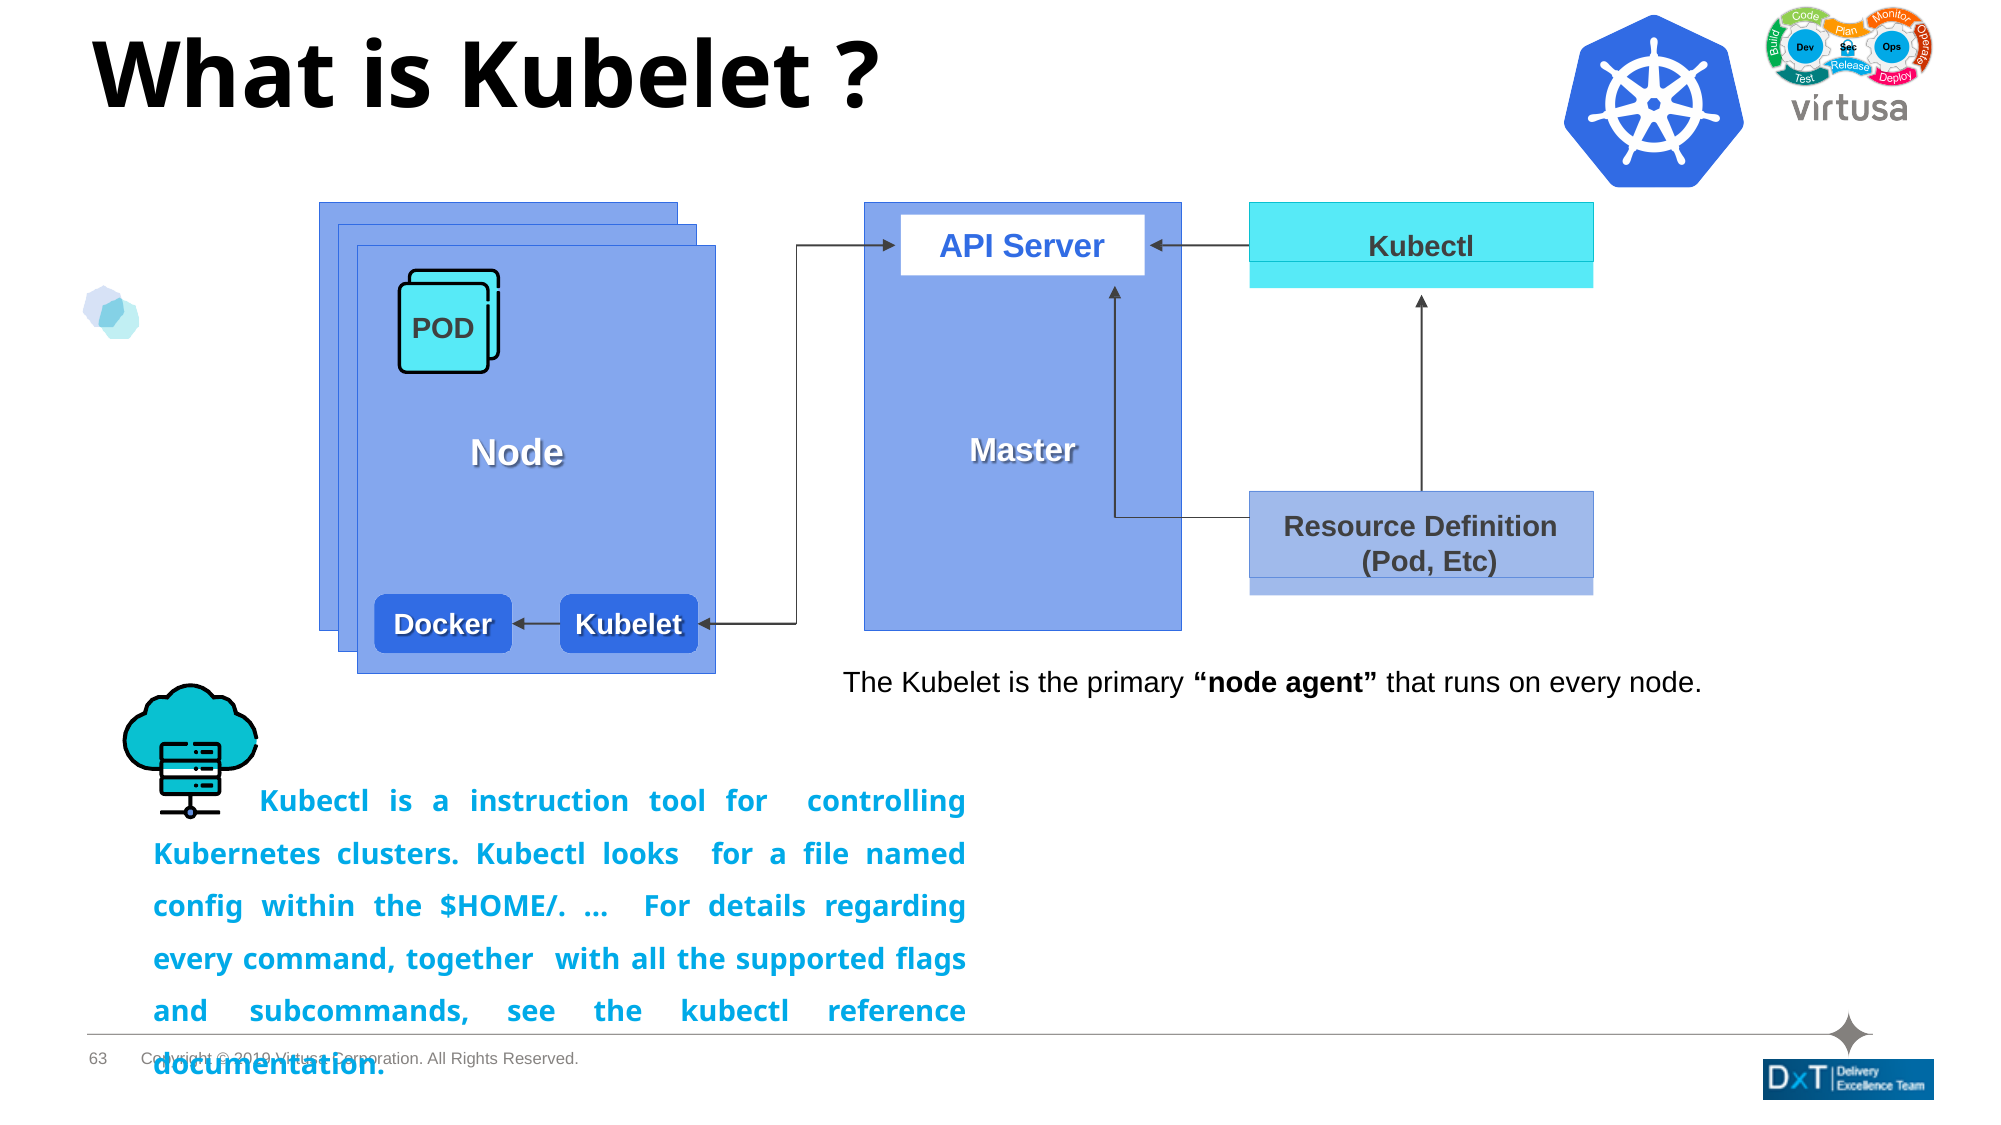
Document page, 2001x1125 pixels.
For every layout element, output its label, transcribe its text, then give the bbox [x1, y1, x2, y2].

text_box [82, 202, 1594, 674]
picture [1563, 11, 1745, 192]
title What is Kubelet ? [92, 28, 1821, 208]
text_box Kubectl is a instruction tool for controlling Kubernetes clusters. Kubectl looks for a file named config within the $HOME/. ... For details regarding every command, together with all the supported flags and subcommands, see the kubectl reference documentation. [151, 763, 968, 1080]
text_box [122, 683, 259, 820]
picture [1764, 5, 1934, 88]
picture [1763, 1059, 1934, 1100]
text_box Docker Engine [87, 1009, 151, 1059]
text_box Docker Engine [968, 1009, 1873, 1059]
text_box The Kubelet is the primary “node agent” that runs on every node. [828, 655, 1742, 706]
picture [1821, 94, 1907, 121]
